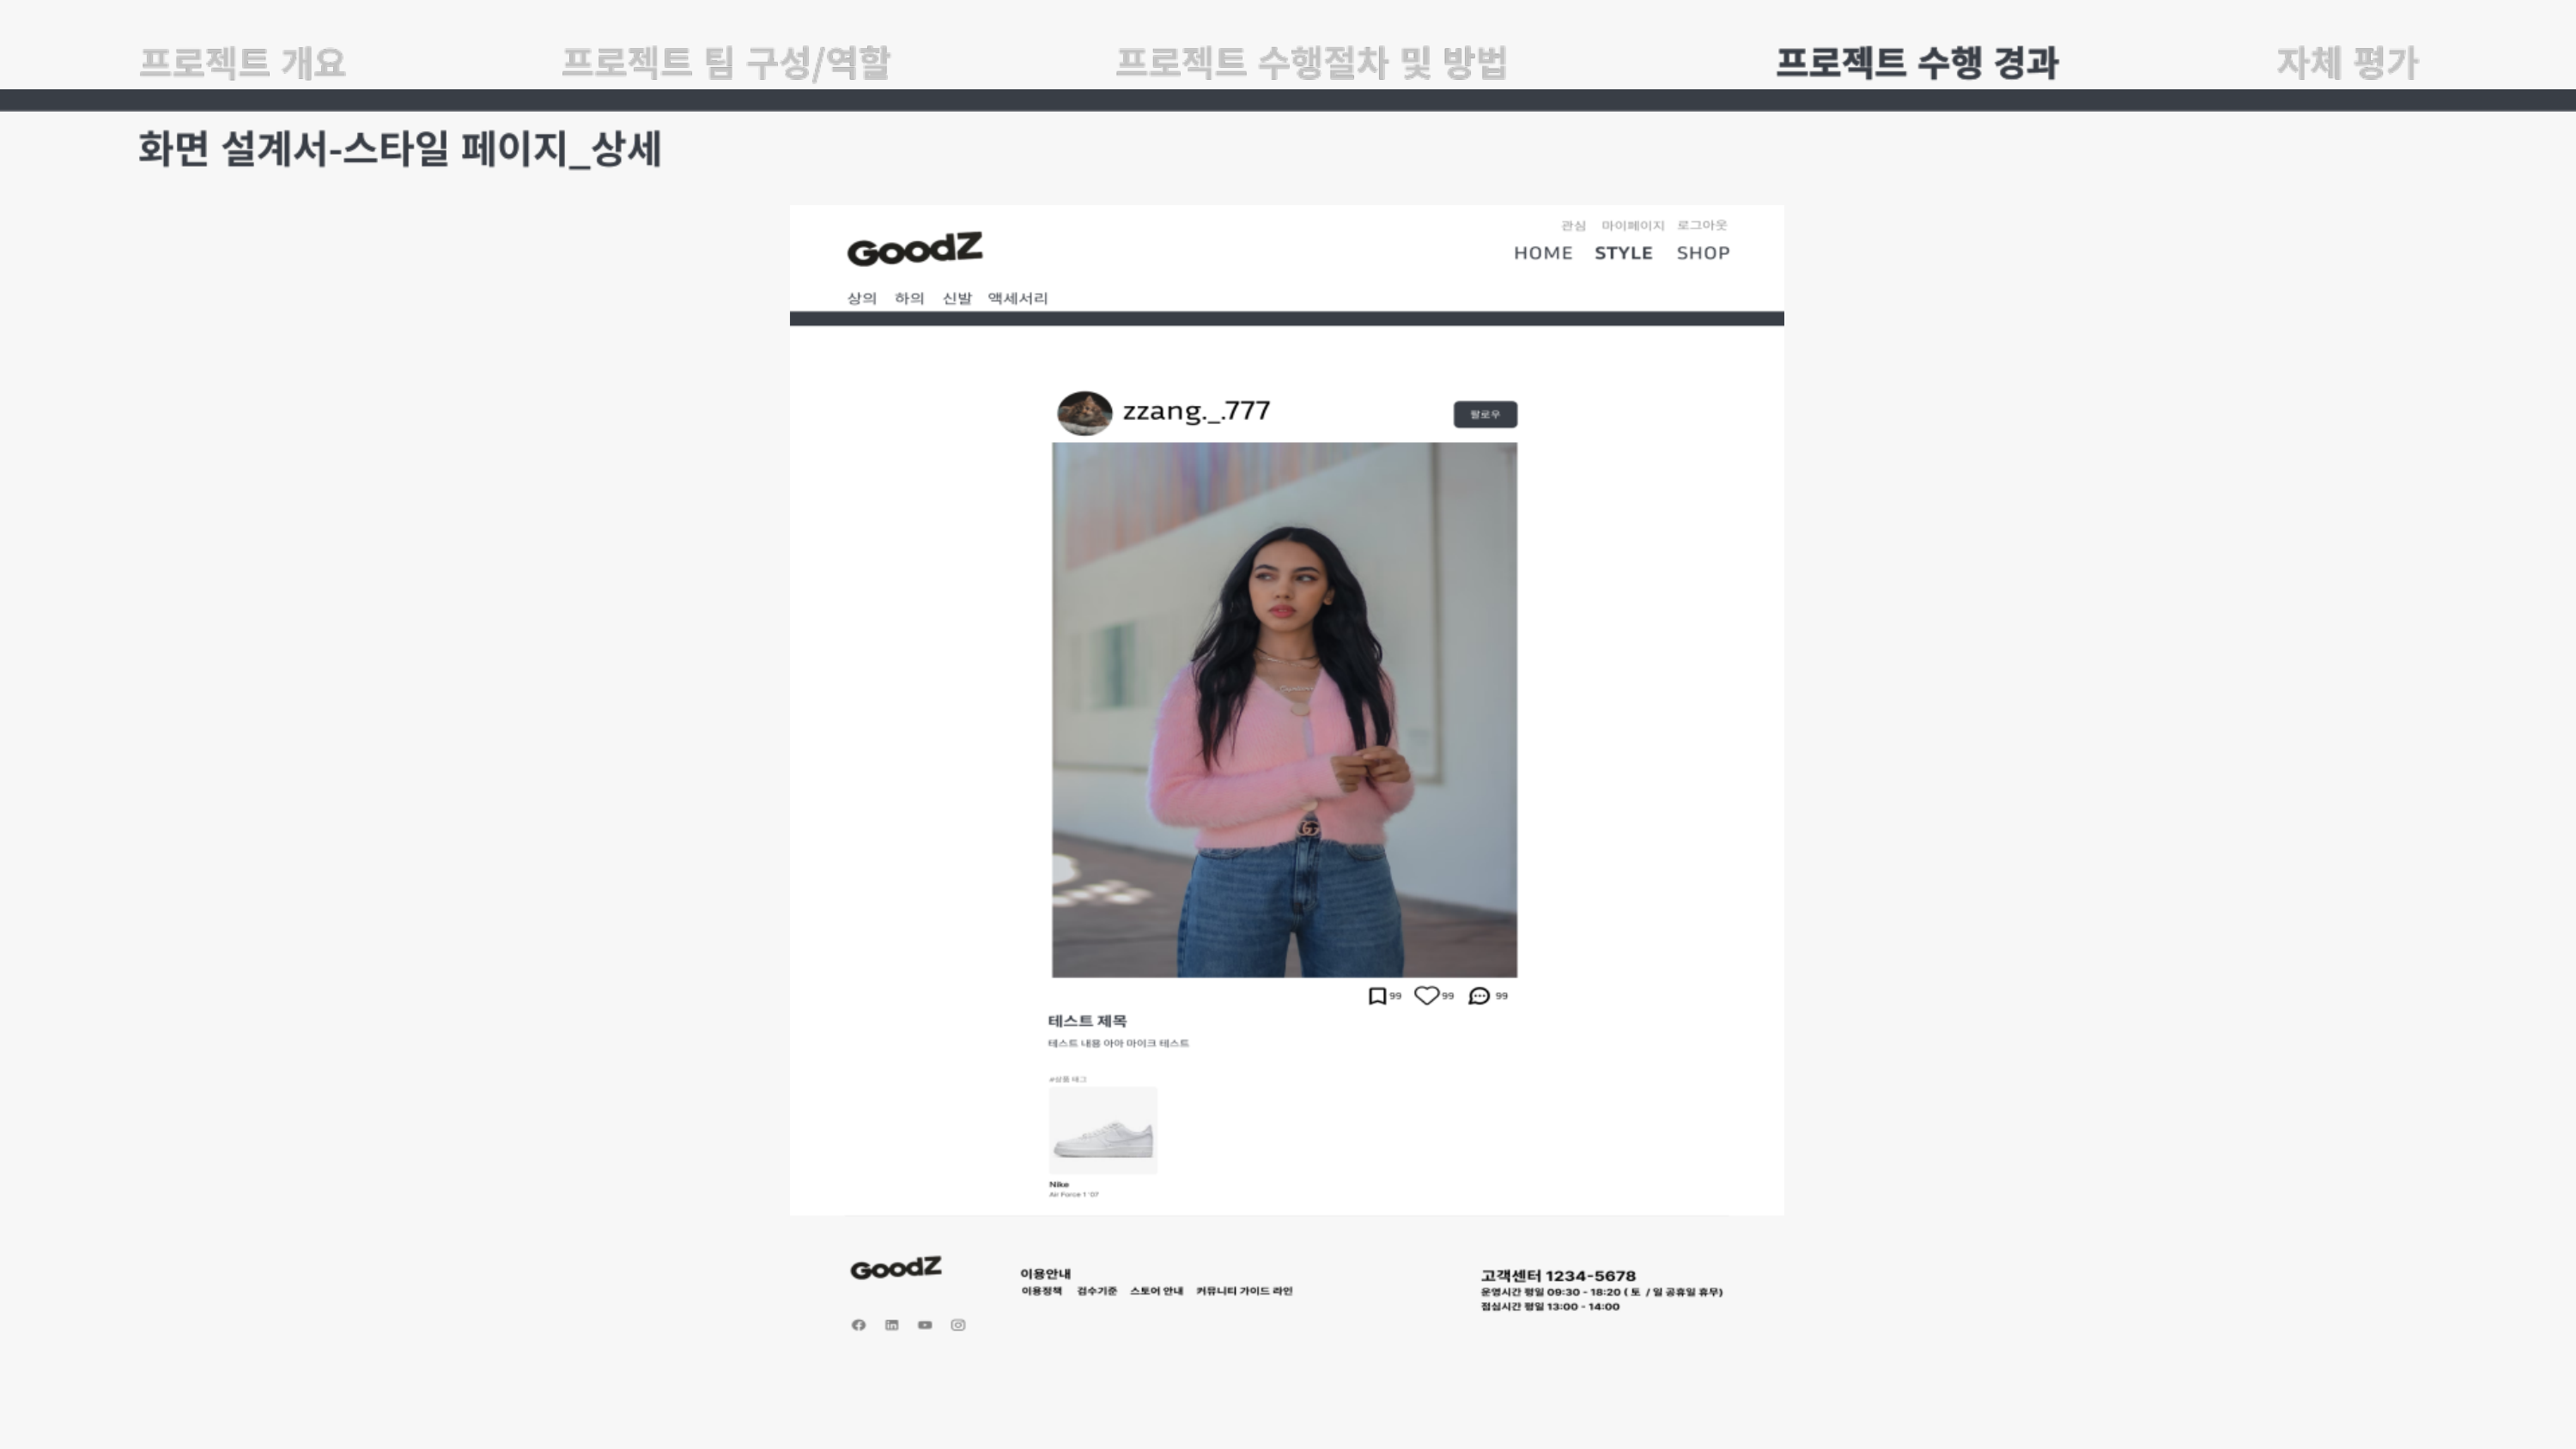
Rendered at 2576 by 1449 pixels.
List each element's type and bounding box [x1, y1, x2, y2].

picture [790, 205, 1784, 1363]
picture [0, 24, 2576, 267]
